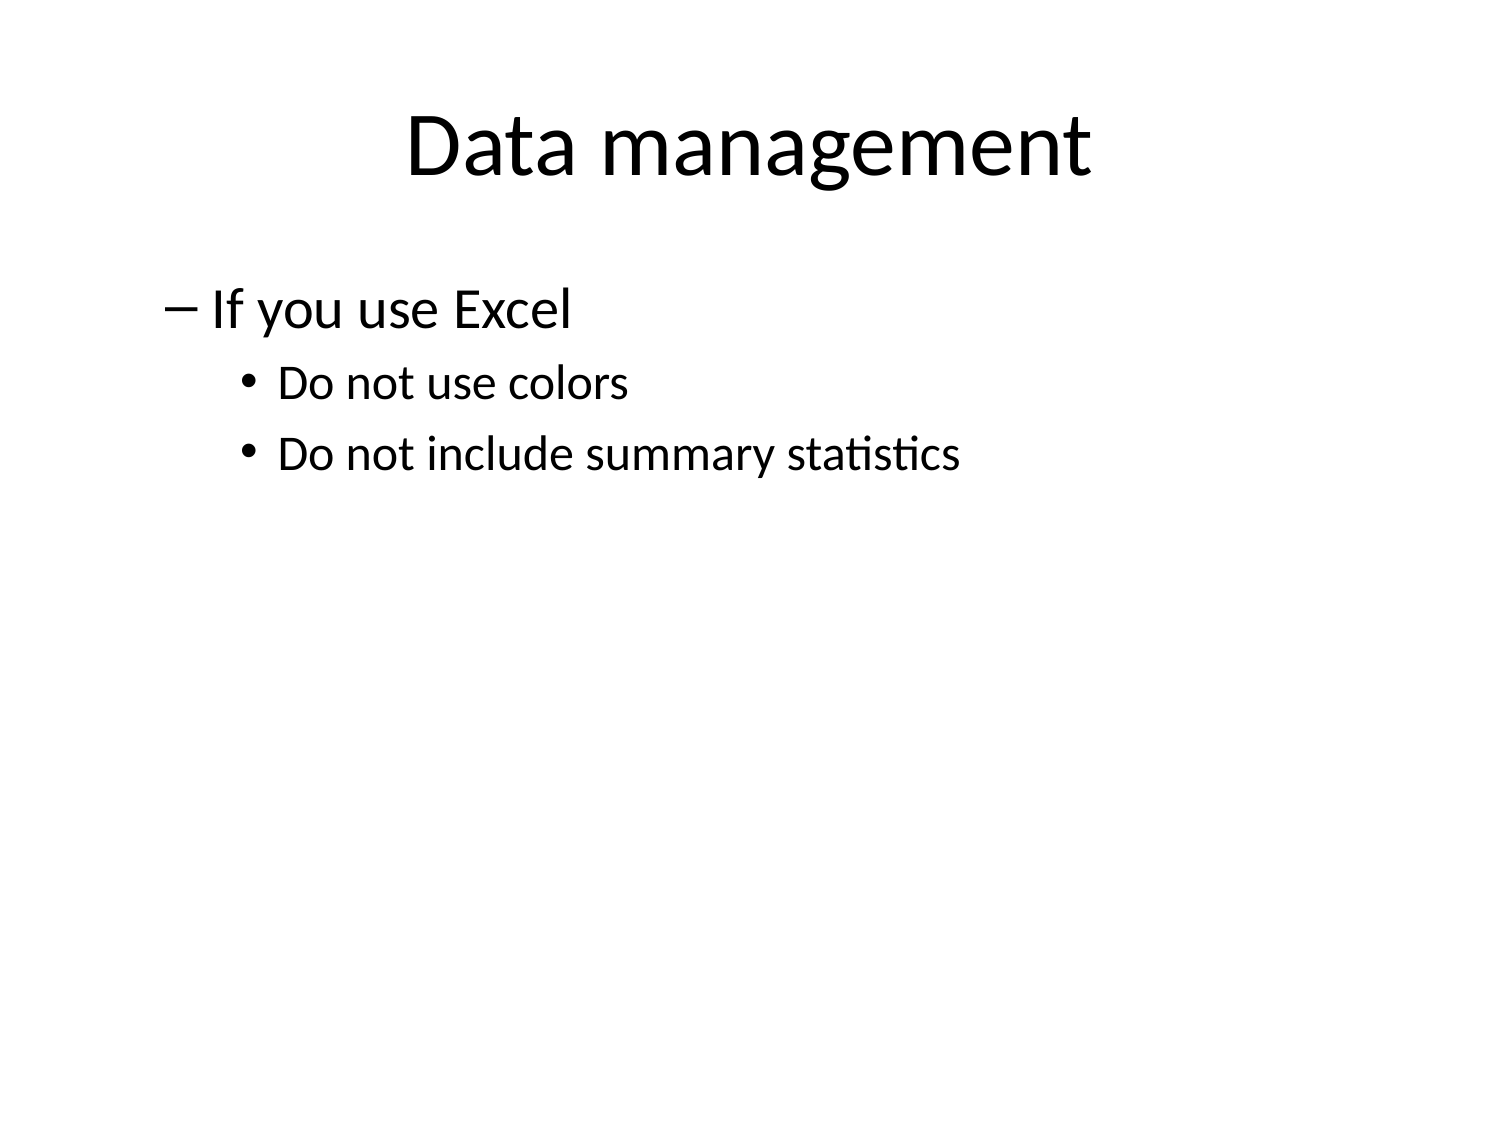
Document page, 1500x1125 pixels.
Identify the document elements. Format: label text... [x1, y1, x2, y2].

list If you use Excel Do not use colors Do not include summary statistics [75, 262, 1425, 1005]
title Data management [75, 45, 1425, 233]
